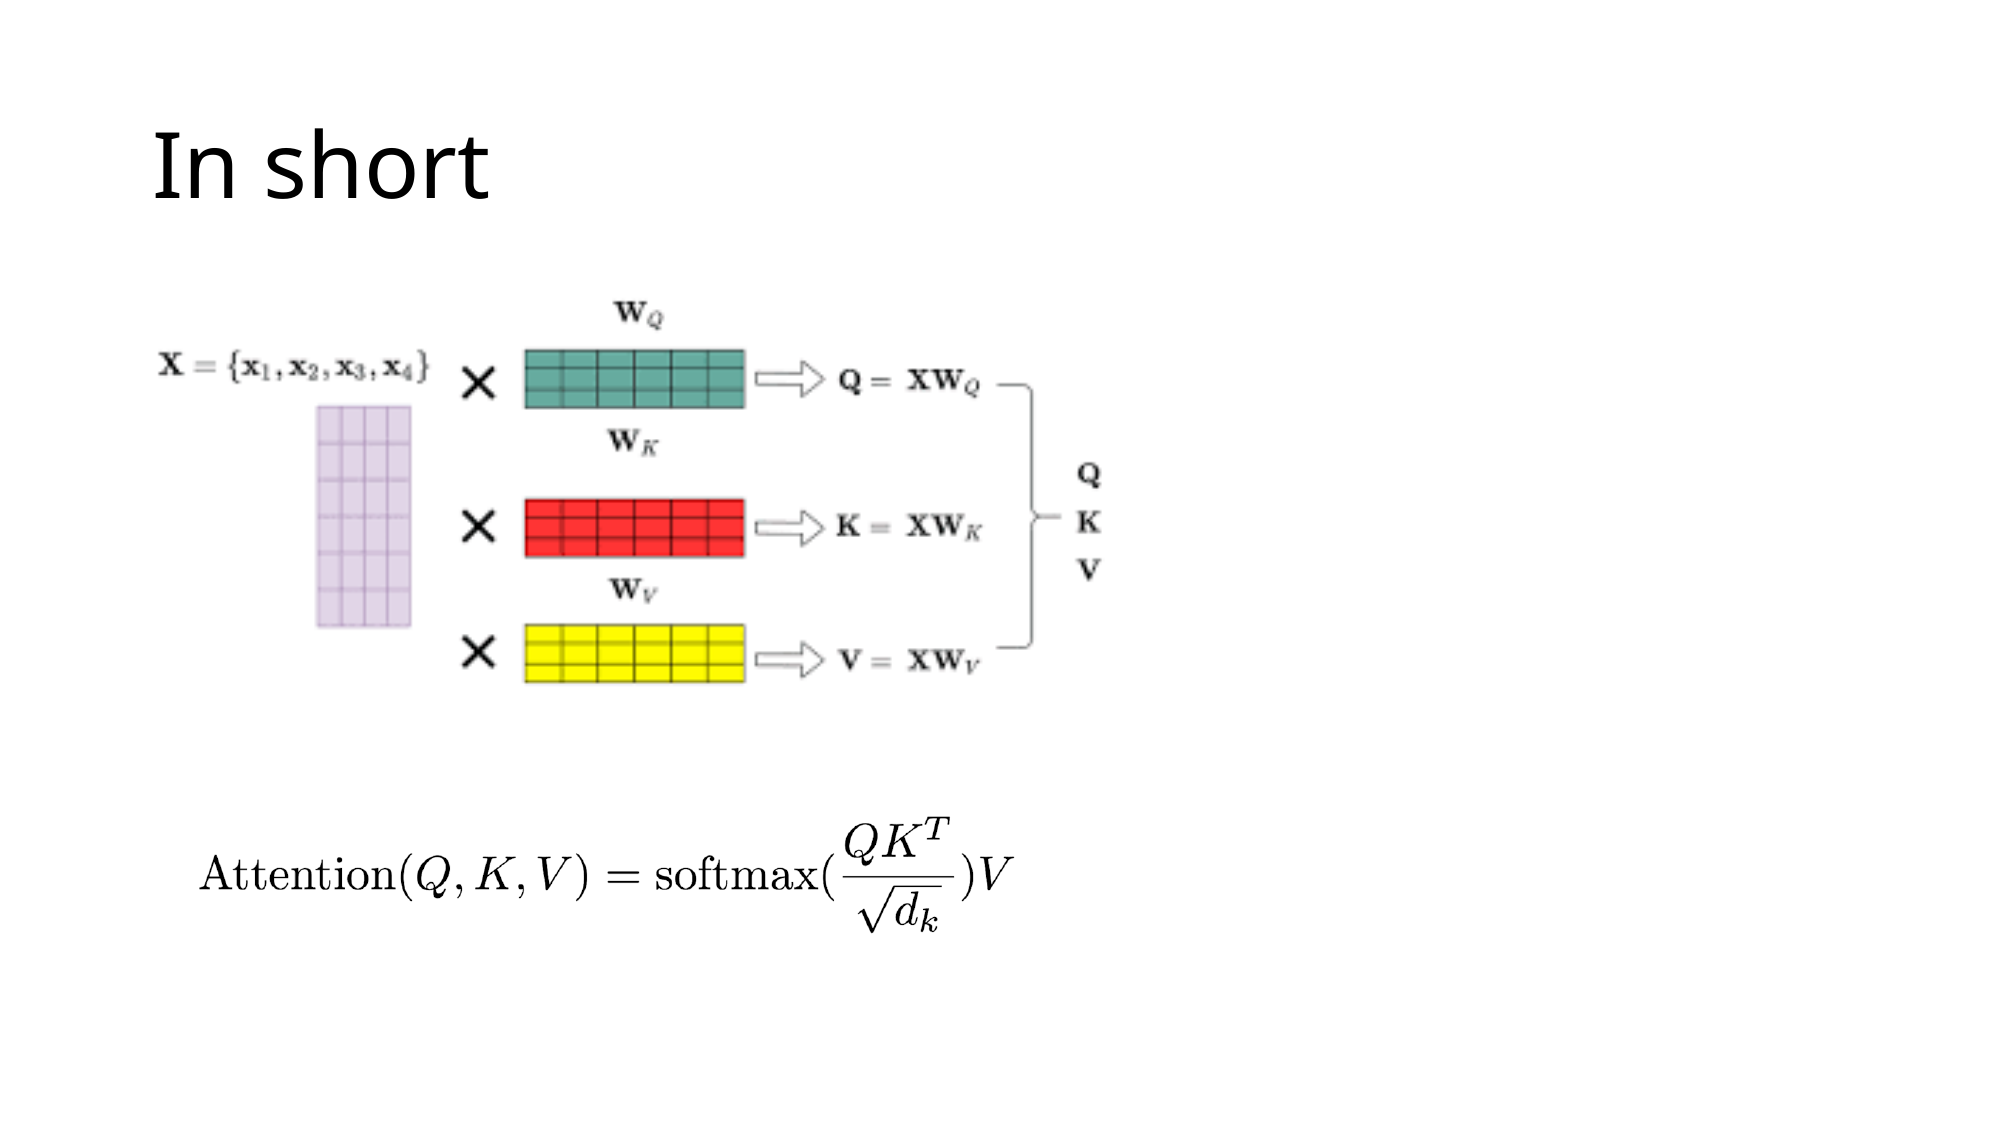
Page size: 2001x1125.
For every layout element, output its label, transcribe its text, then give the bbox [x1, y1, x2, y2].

title In short [137, 59, 1863, 278]
picture [180, 772, 1029, 951]
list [156, 276, 1119, 699]
